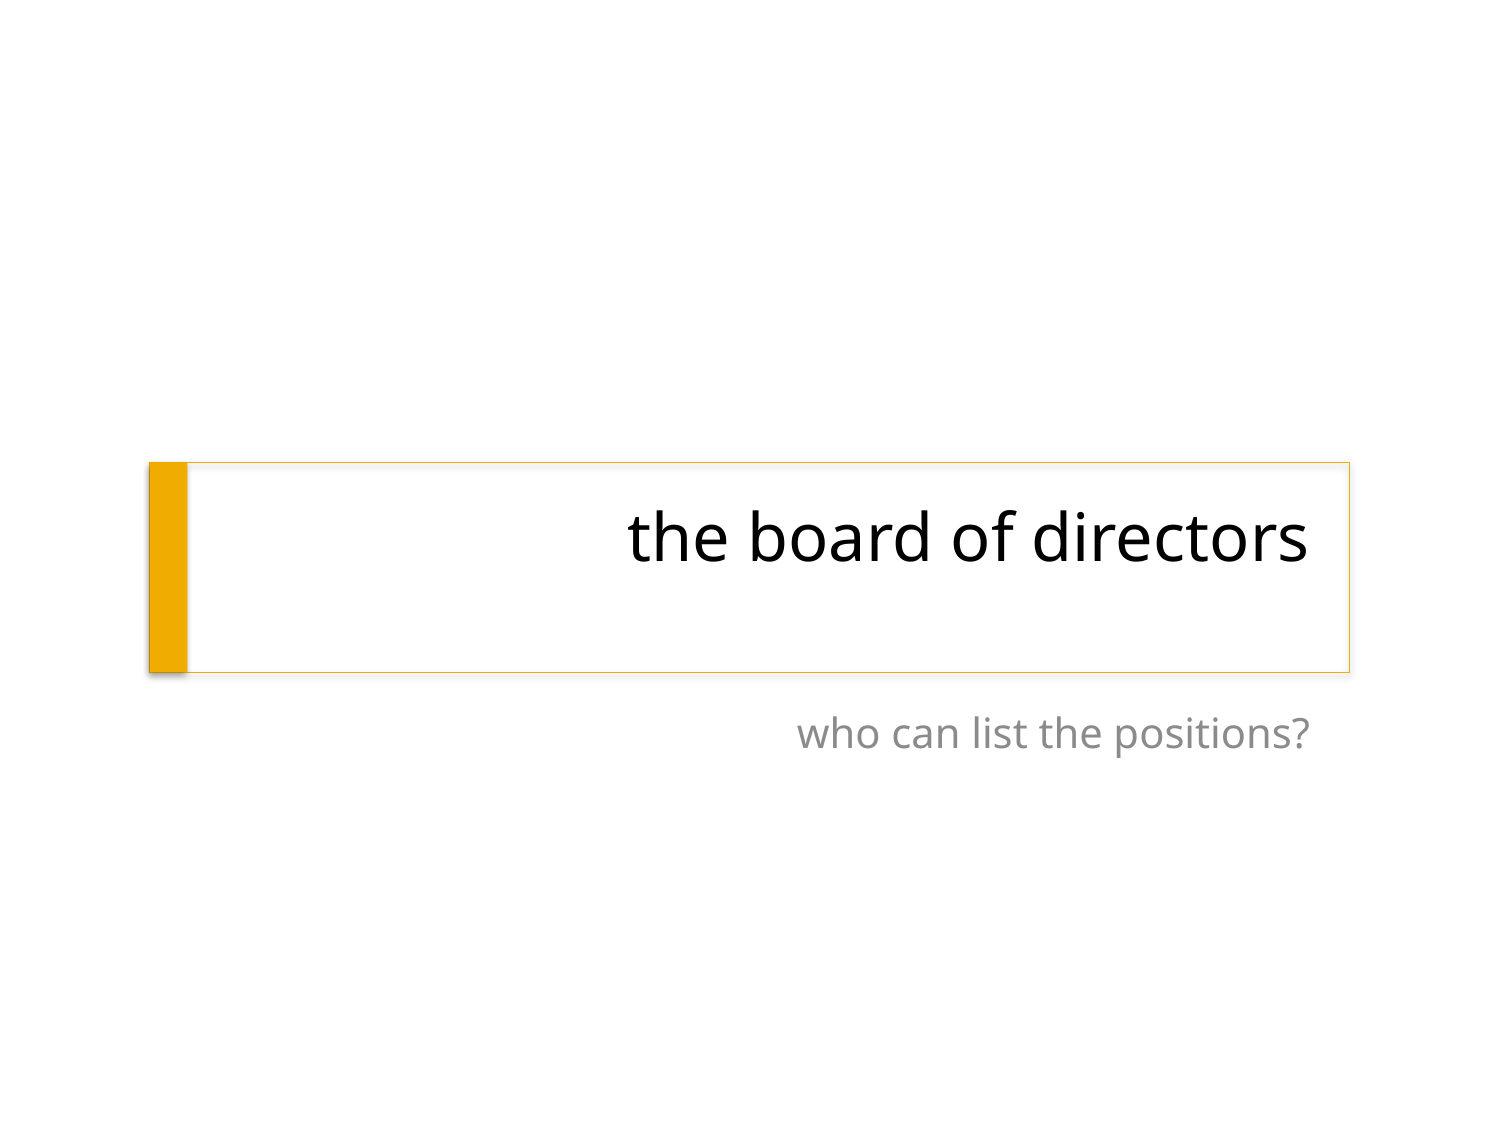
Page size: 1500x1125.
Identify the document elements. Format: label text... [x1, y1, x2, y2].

title the board of directors [200, 487, 1325, 663]
list who can list the positions? [212, 699, 1325, 888]
